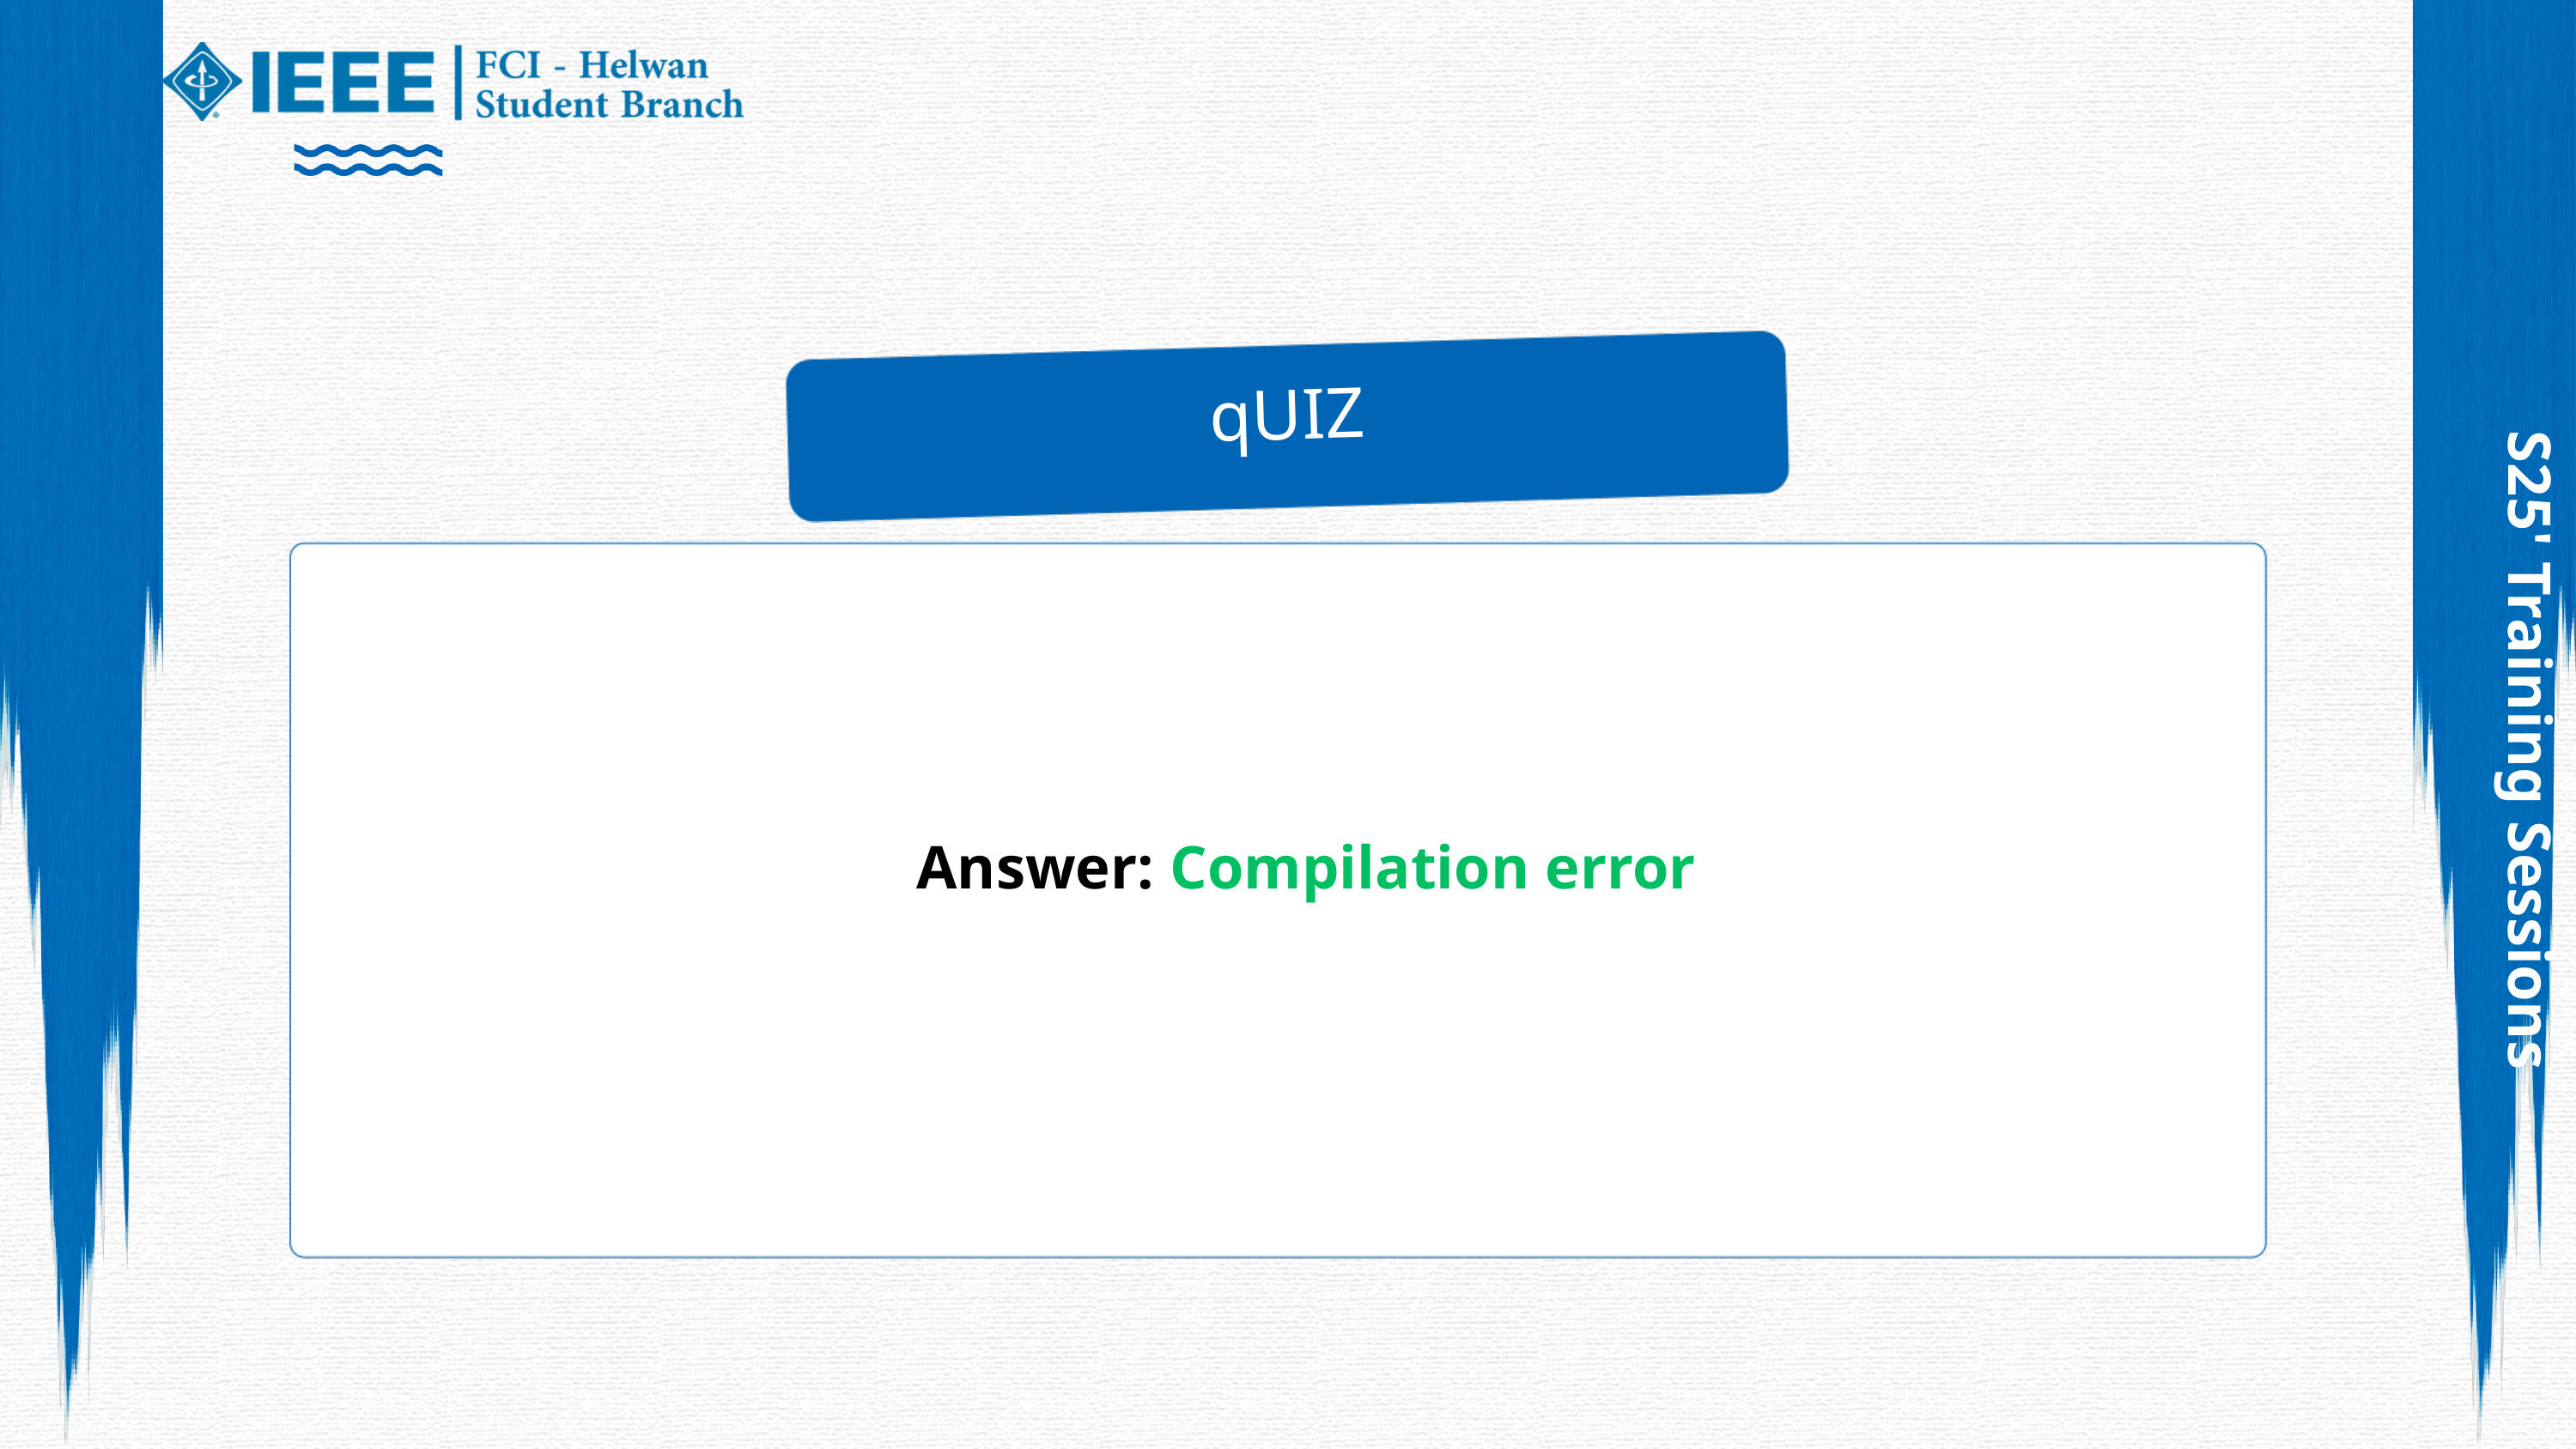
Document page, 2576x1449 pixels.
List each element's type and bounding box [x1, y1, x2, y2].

text_box [162, 41, 747, 122]
text_box [841, 365, 1735, 486]
text_box [0, 642, 806, 806]
text_box [0, 0, 2576, 1449]
text_box [1770, 642, 2576, 806]
text_box [2205, 710, 2576, 791]
